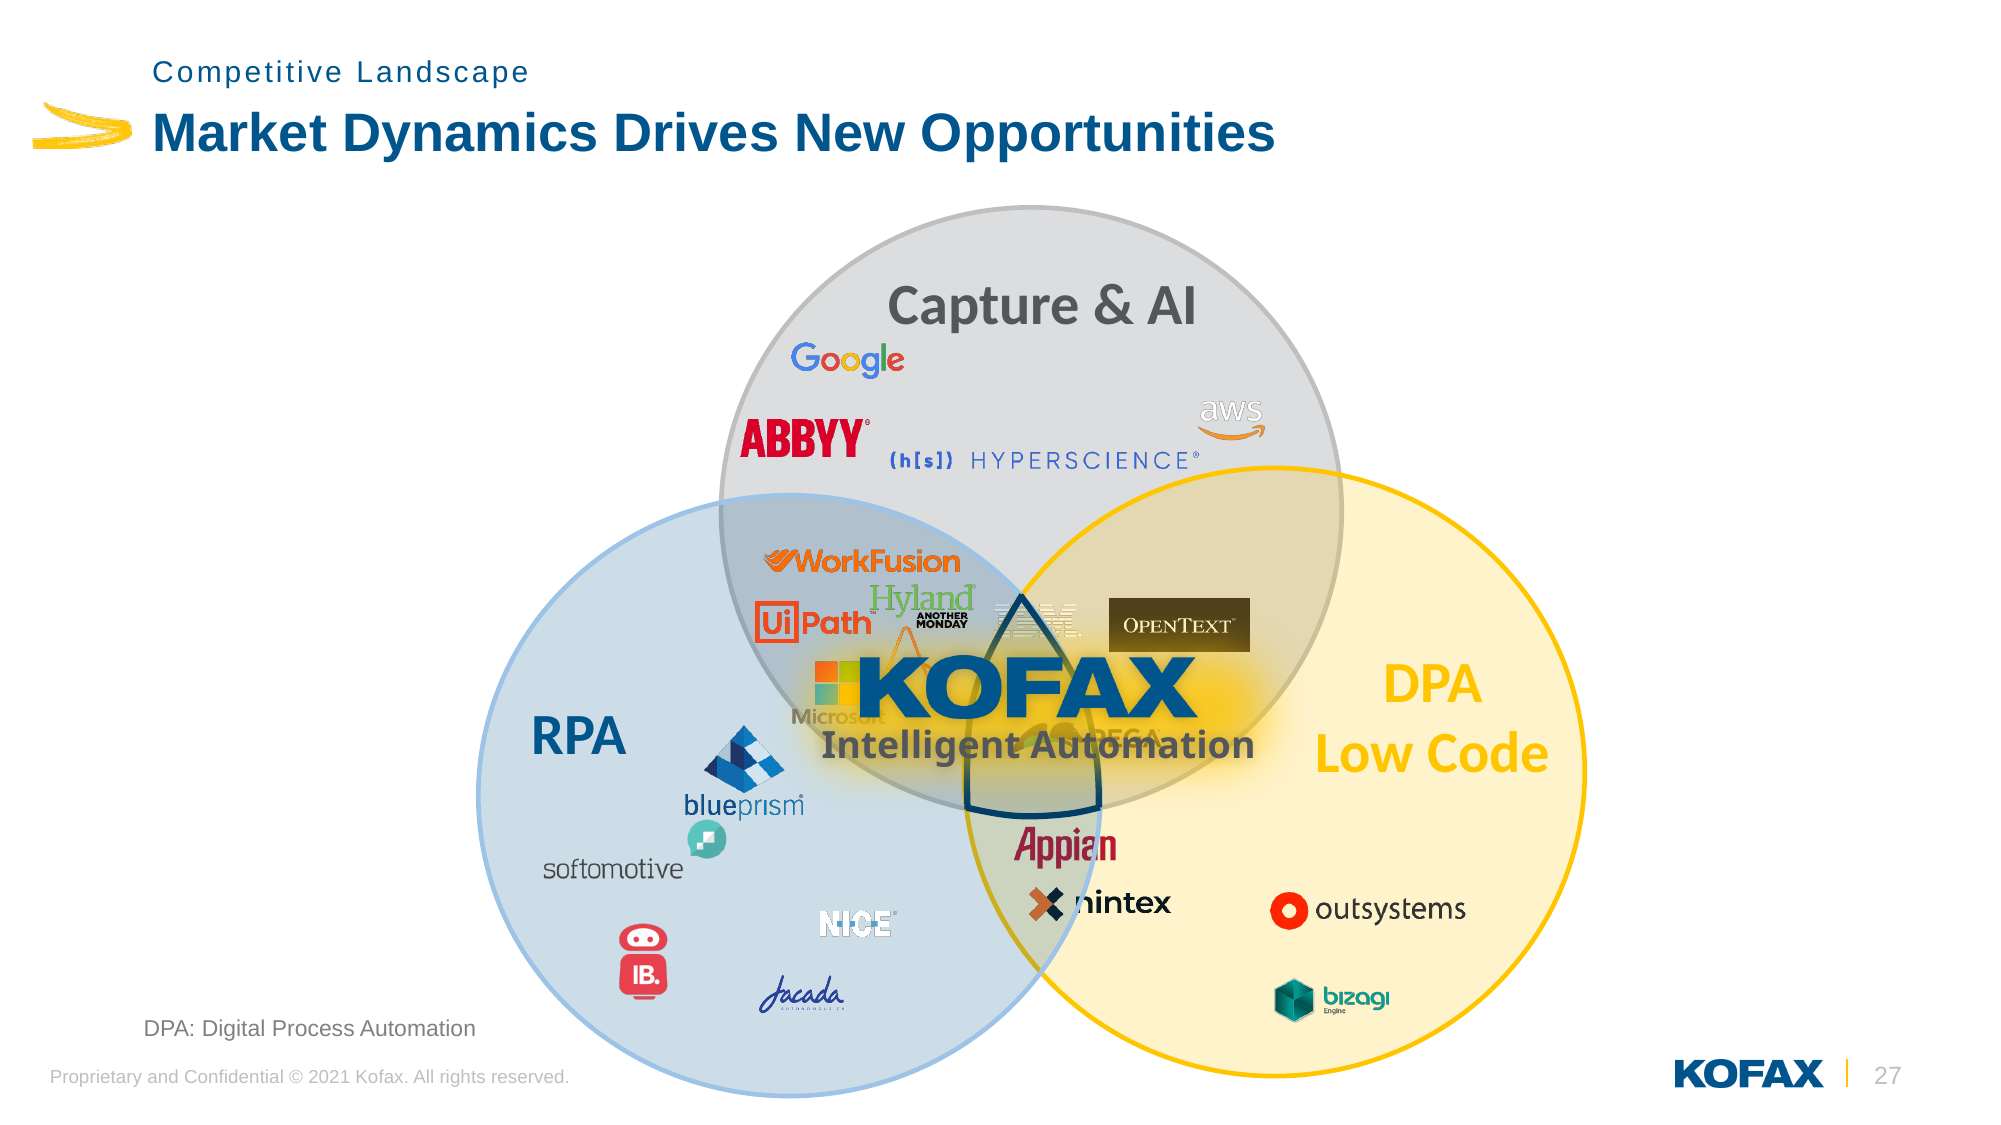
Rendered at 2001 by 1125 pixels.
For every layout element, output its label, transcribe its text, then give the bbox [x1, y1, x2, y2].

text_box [766, 606, 1313, 814]
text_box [966, 594, 1100, 606]
text_box Competitive Landscape [137, 28, 1913, 97]
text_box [721, 207, 1342, 495]
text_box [964, 467, 1661, 1077]
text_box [478, 495, 1101, 1097]
picture [32, 102, 132, 149]
text_box DPA: Digital Process Automation [128, 1005, 478, 1048]
picture [1675, 1059, 1824, 1088]
title Market Dynamics Drives New Opportunities [137, 97, 1914, 251]
